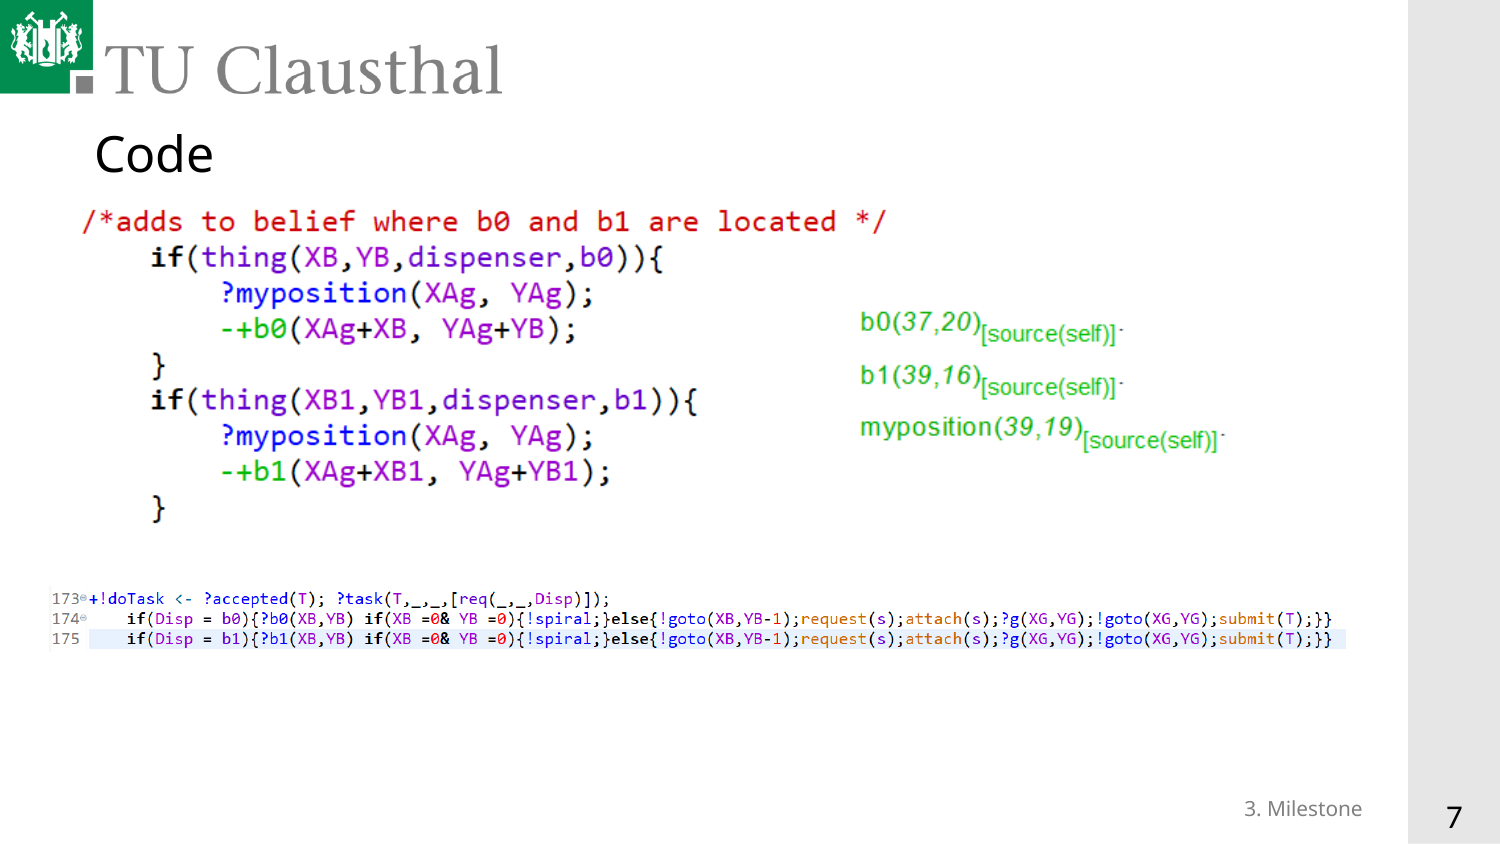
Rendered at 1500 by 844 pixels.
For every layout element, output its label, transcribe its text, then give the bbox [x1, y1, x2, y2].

picture [79, 189, 1346, 539]
picture [49, 586, 1346, 652]
picture [0, 0, 502, 94]
title Code [79, 114, 1375, 190]
